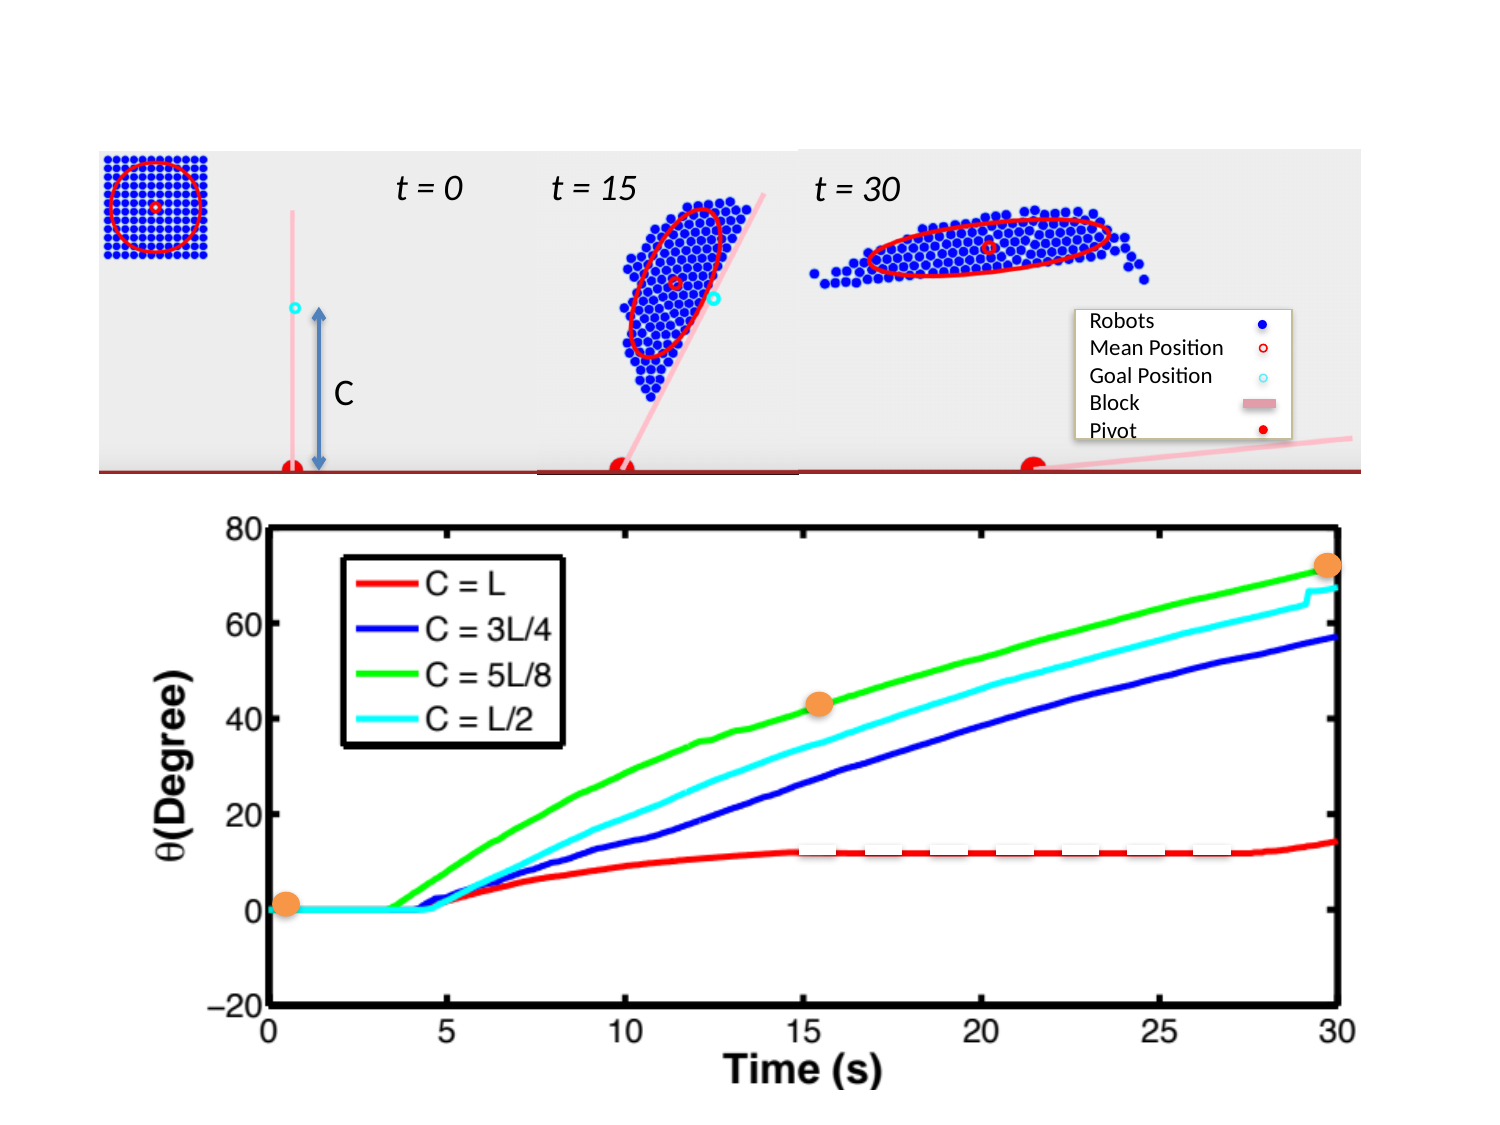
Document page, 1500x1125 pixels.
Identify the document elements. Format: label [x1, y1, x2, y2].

picture [90, 482, 1465, 1090]
picture [99, 149, 1361, 475]
